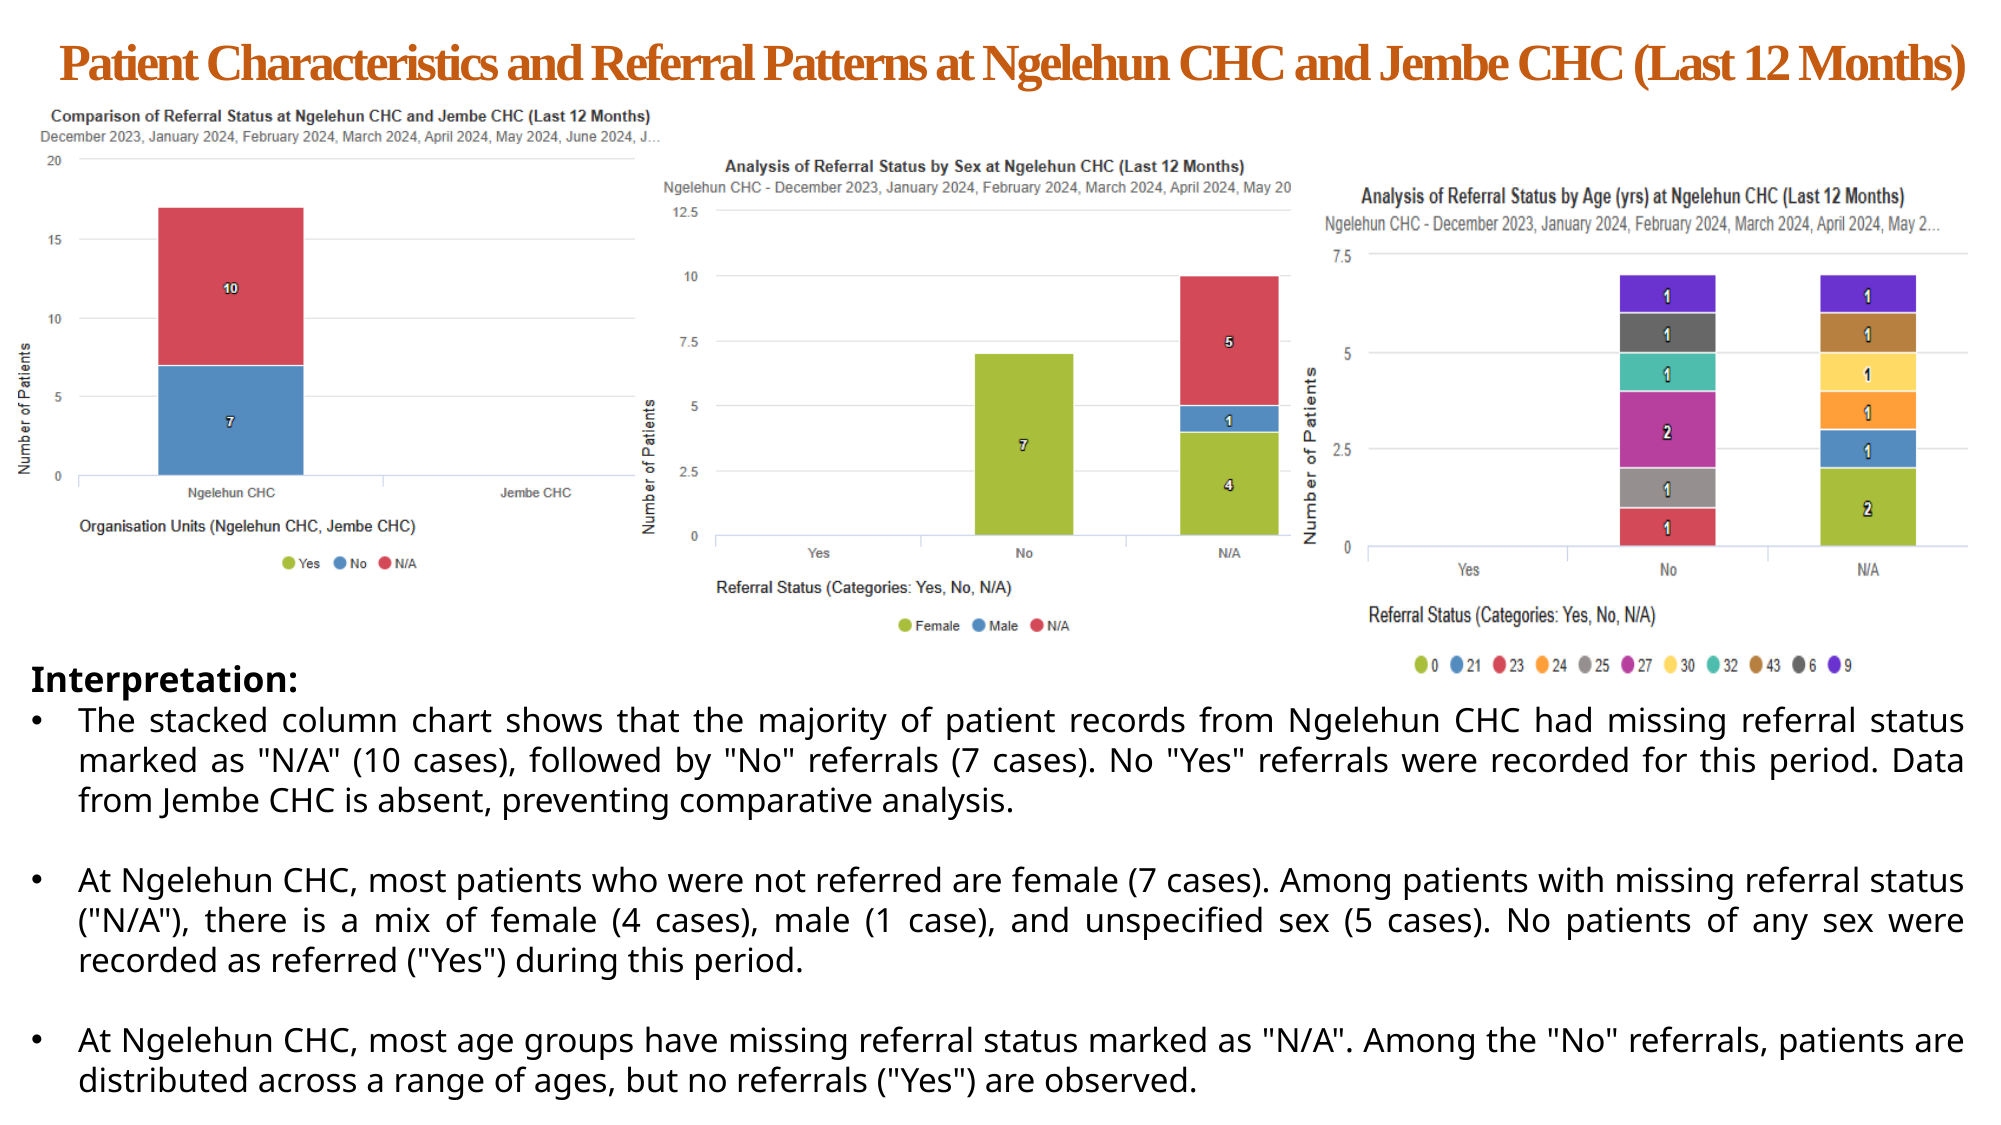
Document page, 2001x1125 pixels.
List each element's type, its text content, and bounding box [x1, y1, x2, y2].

picture [18, 98, 1968, 688]
text_box Interpretation: The stacked column chart shows that the majority of patient records from Ngelehun CHC had missing referral status marked as "N/A" (10 cases), followed by "No" referrals (7 cases). No "Yes" referrals were recorded for this period. Data from Jembe CHC is absent, preventing comparative analysis. At Ngelehun CHC, most patients who were not referred are female (7 cases). Among patients with missing referral status ("N/A"), there is a mix of female (4 cases), male (1 case), and unspecified sex (5 cases). No patients of any sex were recorded as referred ("Yes") during this period. At Ngelehun CHC, most age groups have missing referral status marked as "N/A". Among the "No" referrals, patients are distributed across a range of ages, but no referrals ("Yes") are observed. [16, 649, 1984, 1107]
text_box Patient Characteristics and Referral Patterns at Ngelehun CHC and Jembe CHC (Last 12 Months) [44, 21, 2000, 99]
